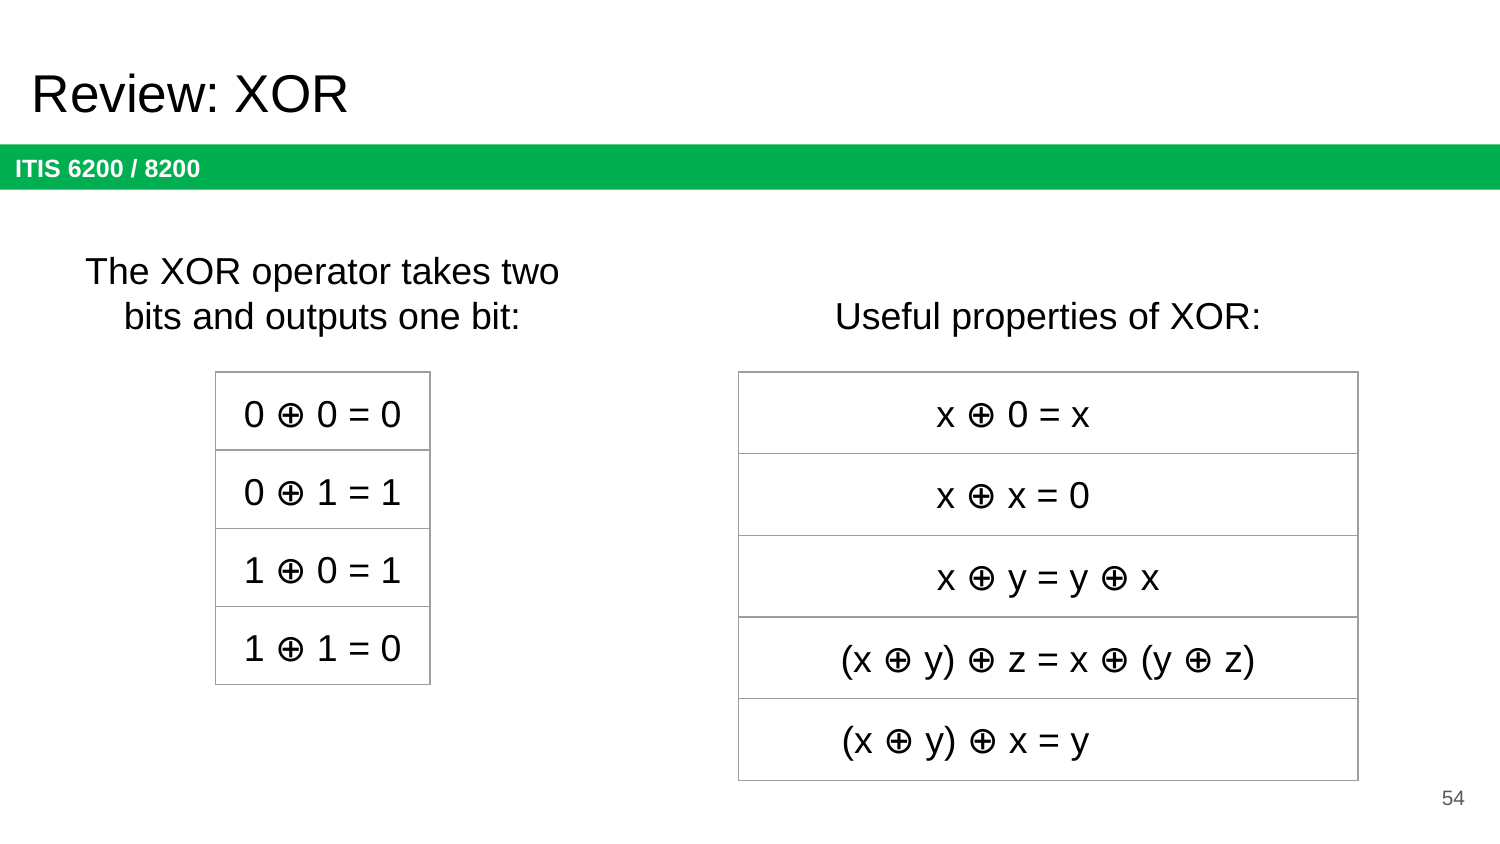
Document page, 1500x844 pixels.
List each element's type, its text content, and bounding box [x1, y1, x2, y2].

text_box The XOR operator takes two bits and outputs one bit: [54, 231, 591, 352]
text_box Useful properties of XOR: [738, 277, 1358, 353]
table_header 0 ⊕ 0 = 0 [216, 373, 429, 449]
table_cell 1 ⊕ 0 = 1 [216, 529, 429, 606]
table_header x ⊕ 0 = x [739, 373, 1357, 453]
title Review: XOR [16, 44, 1415, 139]
table_cell x ⊕ y = y ⊕ x [739, 536, 1357, 616]
table_cell 1 ⊕ 1 = 0 [216, 607, 429, 684]
table_cell 0 ⊕ 1 = 1 [216, 451, 429, 528]
table_cell (x ⊕ y) ⊕ x = y [739, 699, 1357, 780]
slide_number 54 [1389, 764, 1480, 830]
table_cell x ⊕ x = 0 [739, 454, 1357, 535]
table_cell (x ⊕ y) ⊕ z = x ⊕ (y ⊕ z) [739, 618, 1357, 698]
